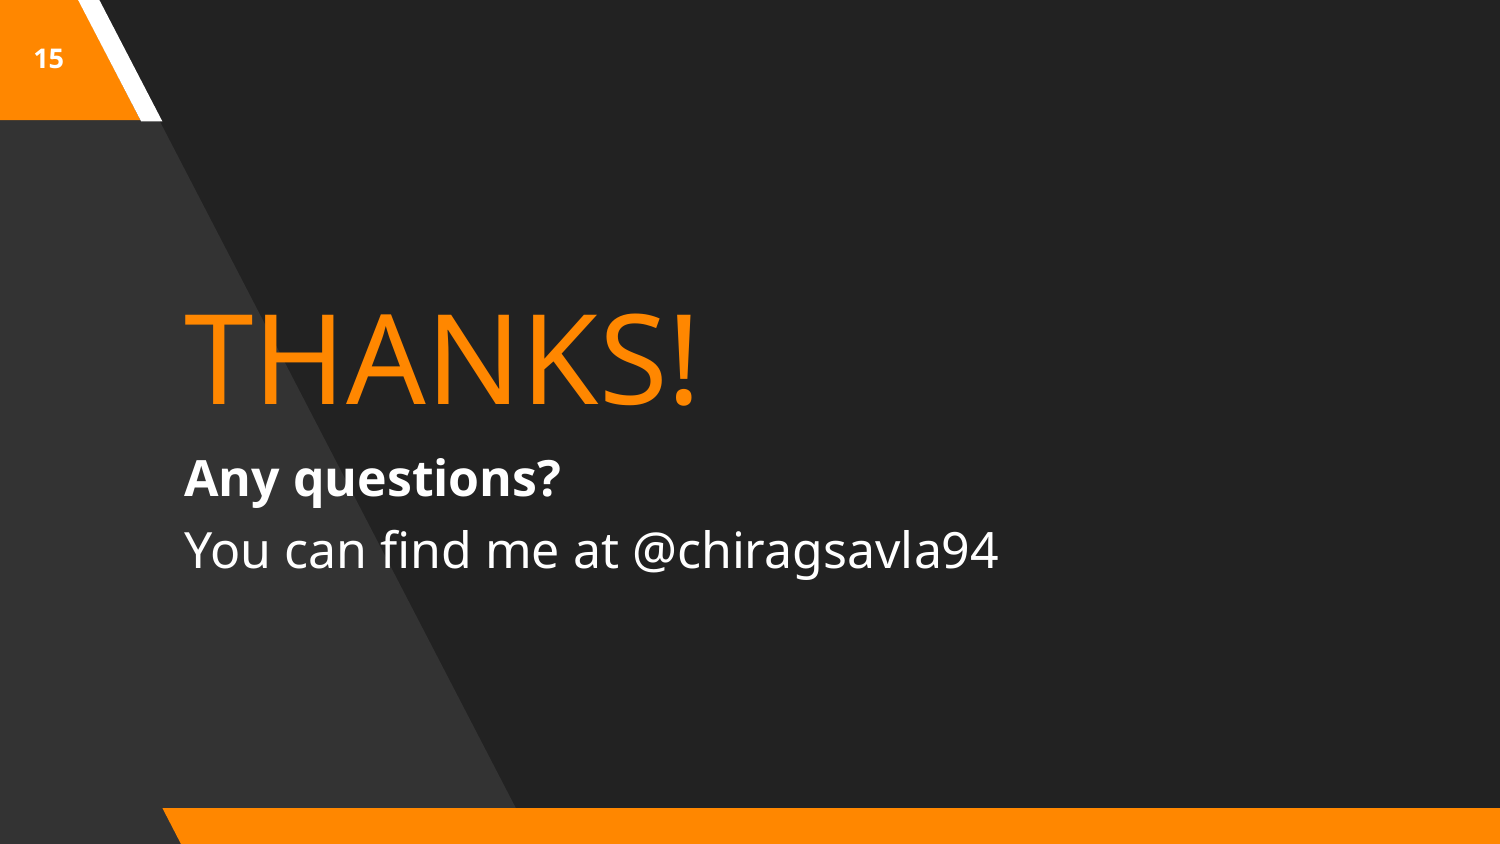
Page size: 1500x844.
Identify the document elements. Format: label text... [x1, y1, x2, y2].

slide_number 15 [0, 0, 98, 121]
title THANKS! [169, 259, 1265, 431]
subtitle Any questions? You can find me at @chiragsavla94 [169, 431, 1349, 622]
